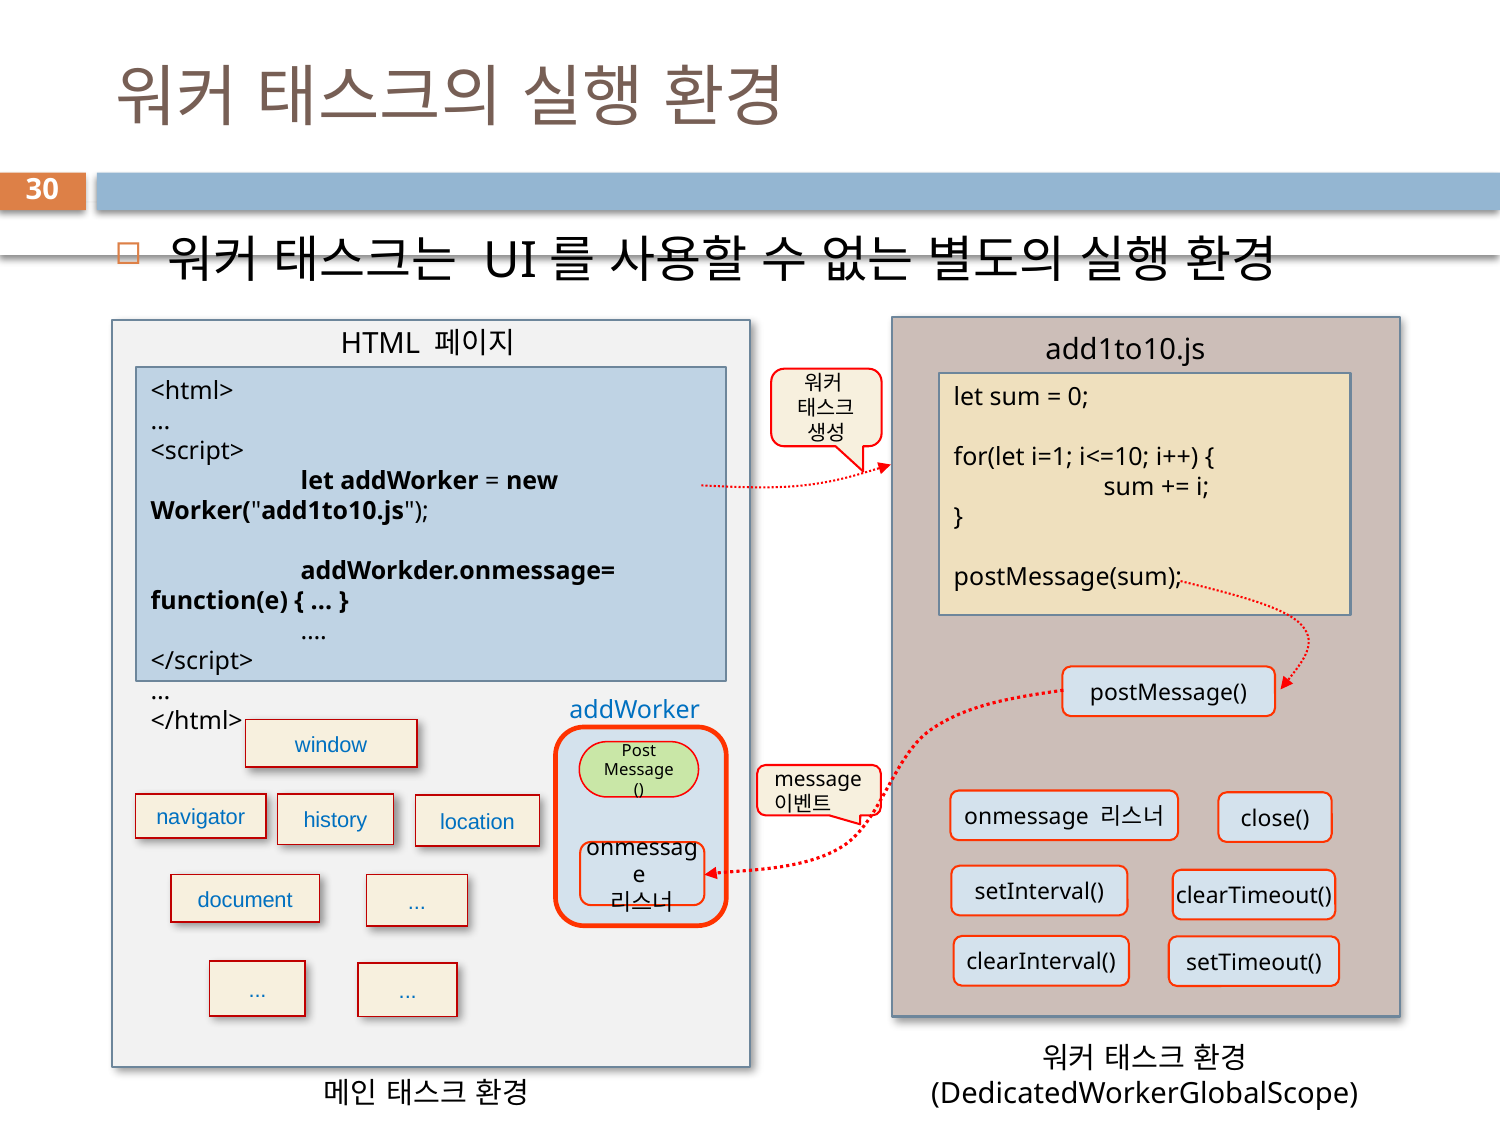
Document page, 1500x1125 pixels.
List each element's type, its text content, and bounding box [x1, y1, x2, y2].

text_box let sum = 0; for(let i=1; i<=10; i++) { sum += i; } postMessage(sum); [937, 371, 1352, 617]
text_box postMessage() [1060, 664, 1277, 718]
text_box [890, 315, 1401, 1018]
text_box clearTimeout() [1171, 868, 1337, 921]
text_box history [277, 793, 394, 845]
text_box ... [357, 963, 458, 1017]
text_box onmessage 리스너 [578, 840, 706, 907]
text_box [111, 318, 752, 1069]
text_box window [245, 719, 417, 767]
text_box <html> … <script> let addWorker = new Worker("add1to10.js"); addWorkder.onmessage= function(e) { ... } …. </script> … </html> [134, 366, 728, 683]
text_box close() [1216, 790, 1334, 844]
text_box ... [209, 961, 306, 1016]
text_box 워커 태스크 생성 [769, 367, 884, 468]
text_box clearInterval() [952, 934, 1131, 988]
text_box [704, 688, 1064, 880]
text_box [1180, 579, 1311, 690]
text_box 워커 태스크 환경 (DedicatedWorkerGlobalScope) [916, 1031, 1374, 1117]
text_box [701, 462, 891, 489]
text_box setInterval() [949, 864, 1130, 917]
list 워커 태스크는 UI를 사용할 수 없는 별도의 실행 환경 [100, 219, 1438, 1047]
text_box message 이벤트 [755, 763, 883, 817]
text_box HTML 페이지 [325, 316, 531, 367]
slide_number 30 [0, 170, 87, 211]
text_box document [170, 874, 320, 922]
text_box location [415, 795, 540, 846]
text_box add1to10.js [1030, 323, 1221, 373]
text_box ... [366, 874, 468, 927]
text_box setTimeout() [1167, 934, 1341, 988]
text_box navigator [135, 793, 266, 839]
text_box [553, 730, 728, 928]
text_box onmessage 리스너 [948, 788, 1180, 842]
text_box Post Message() [577, 740, 701, 799]
text_box 메인 태스크 환경 [309, 1066, 545, 1117]
title 워커 태스크의 실행 환경 [100, 37, 1438, 149]
text_box addWorker [554, 686, 715, 731]
